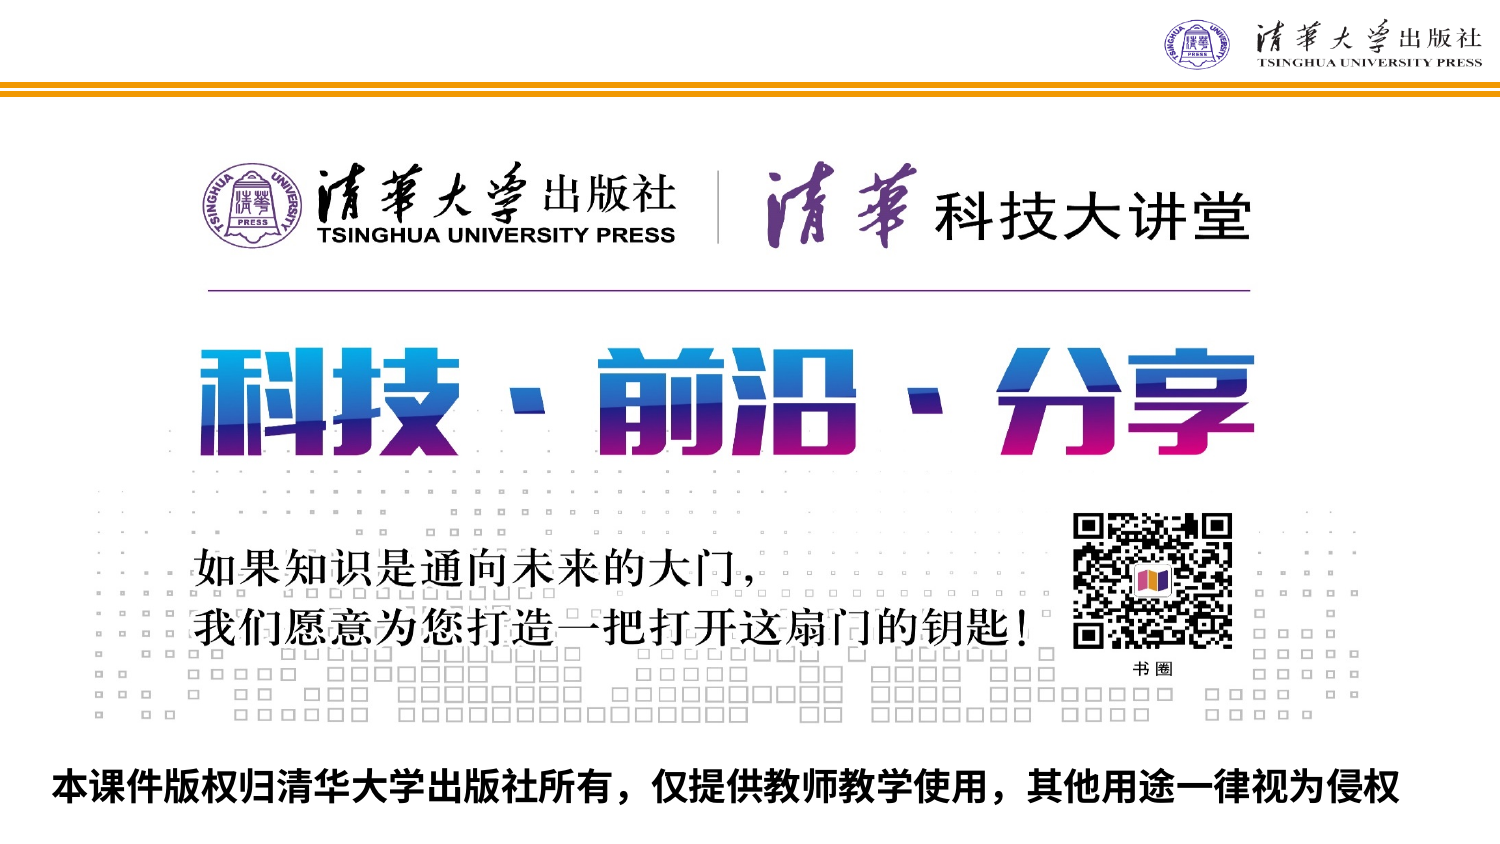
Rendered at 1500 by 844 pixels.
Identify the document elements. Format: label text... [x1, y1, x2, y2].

text_box 本课件版权归清华大学出版社所有，仅提供教师教学使用，其他用途一律视为侵权 [35, 764, 1418, 816]
picture [1128, 0, 1500, 108]
picture [88, 114, 1365, 730]
